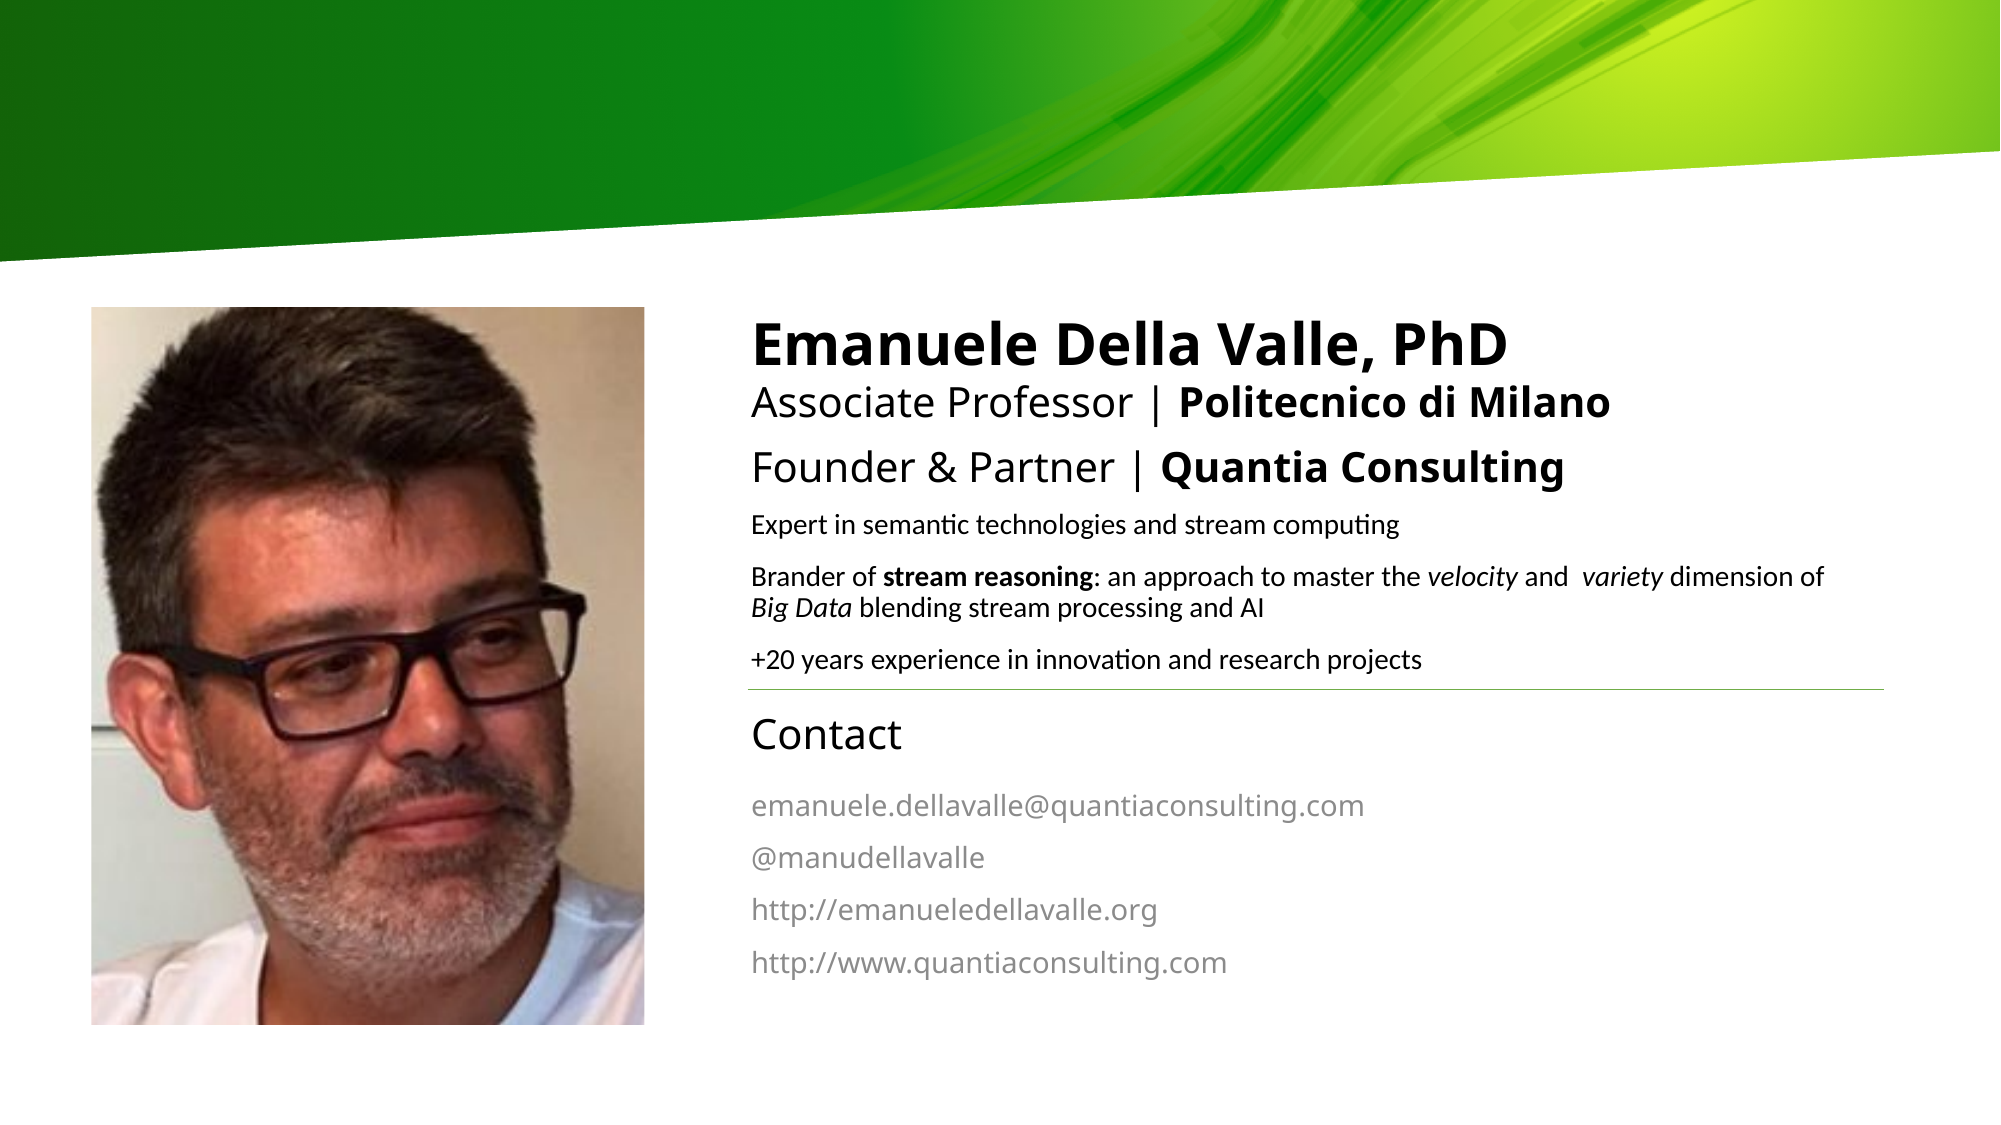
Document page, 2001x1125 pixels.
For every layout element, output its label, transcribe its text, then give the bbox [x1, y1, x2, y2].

list emanuele.dellavalle@quantiaconsulting.com @manudellavalle http://emanueledellavalle.org http://www.quantiaconsulting.com [735, 783, 1873, 1027]
list Associate Professor | Politecnico di Milano Founder & Partner | Quantia Consulting [735, 381, 1873, 439]
picture [91, 305, 645, 1025]
title Emanuele Della Valle, PhD [735, 295, 1873, 379]
picture [0, 0, 2000, 261]
list Contact [735, 705, 1873, 776]
list Expert in semantic technologies and stream computing Brander of stream reasoning: an approach to master the velocity and variety dimension of Big Data blending stream processing and AI +20 years experience in innovation and research projects [735, 501, 1873, 670]
